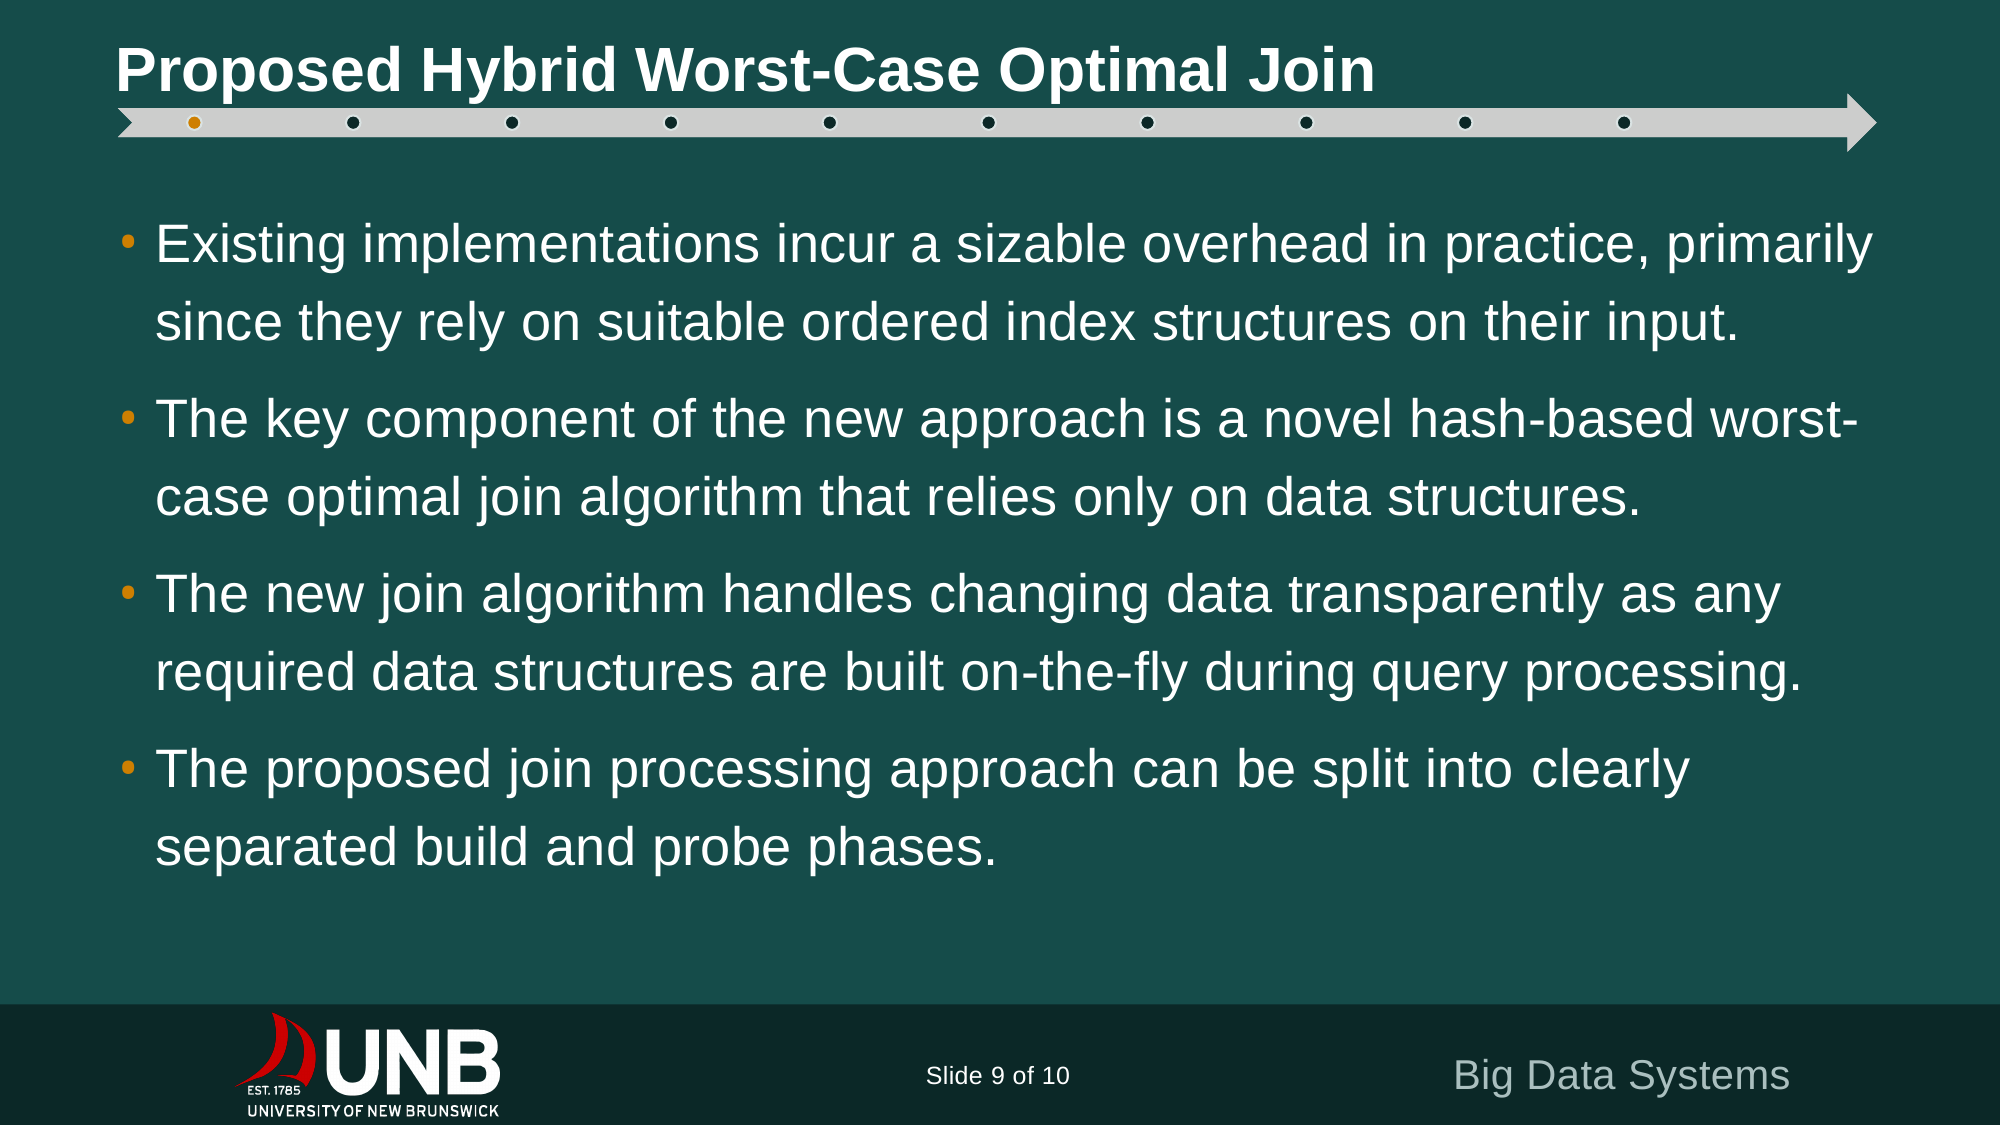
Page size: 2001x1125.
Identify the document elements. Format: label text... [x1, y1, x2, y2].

footer Big Data Systems [1368, 1008, 1877, 1125]
list Existing implementations incur a sizable overhead in practice, primarily since they rely on suitable ordered index structures on their input. The key component of the new approach is a novel hash-based worst-case optimal join algorithm that relies only on data structures. The new join algorithm handles changing data transparently as any required data structures are built on-the-fly during query processing. The proposed join processing approach can be split into clearly separated build and probe phases. [118, 195, 1878, 947]
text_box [117, 49, 1877, 196]
slide_number Slide 9 of 10 [900, 1012, 1096, 1125]
text_box Proposed Hybrid Worst-Case Optimal Join [100, 21, 1665, 112]
picture [234, 1012, 500, 1117]
